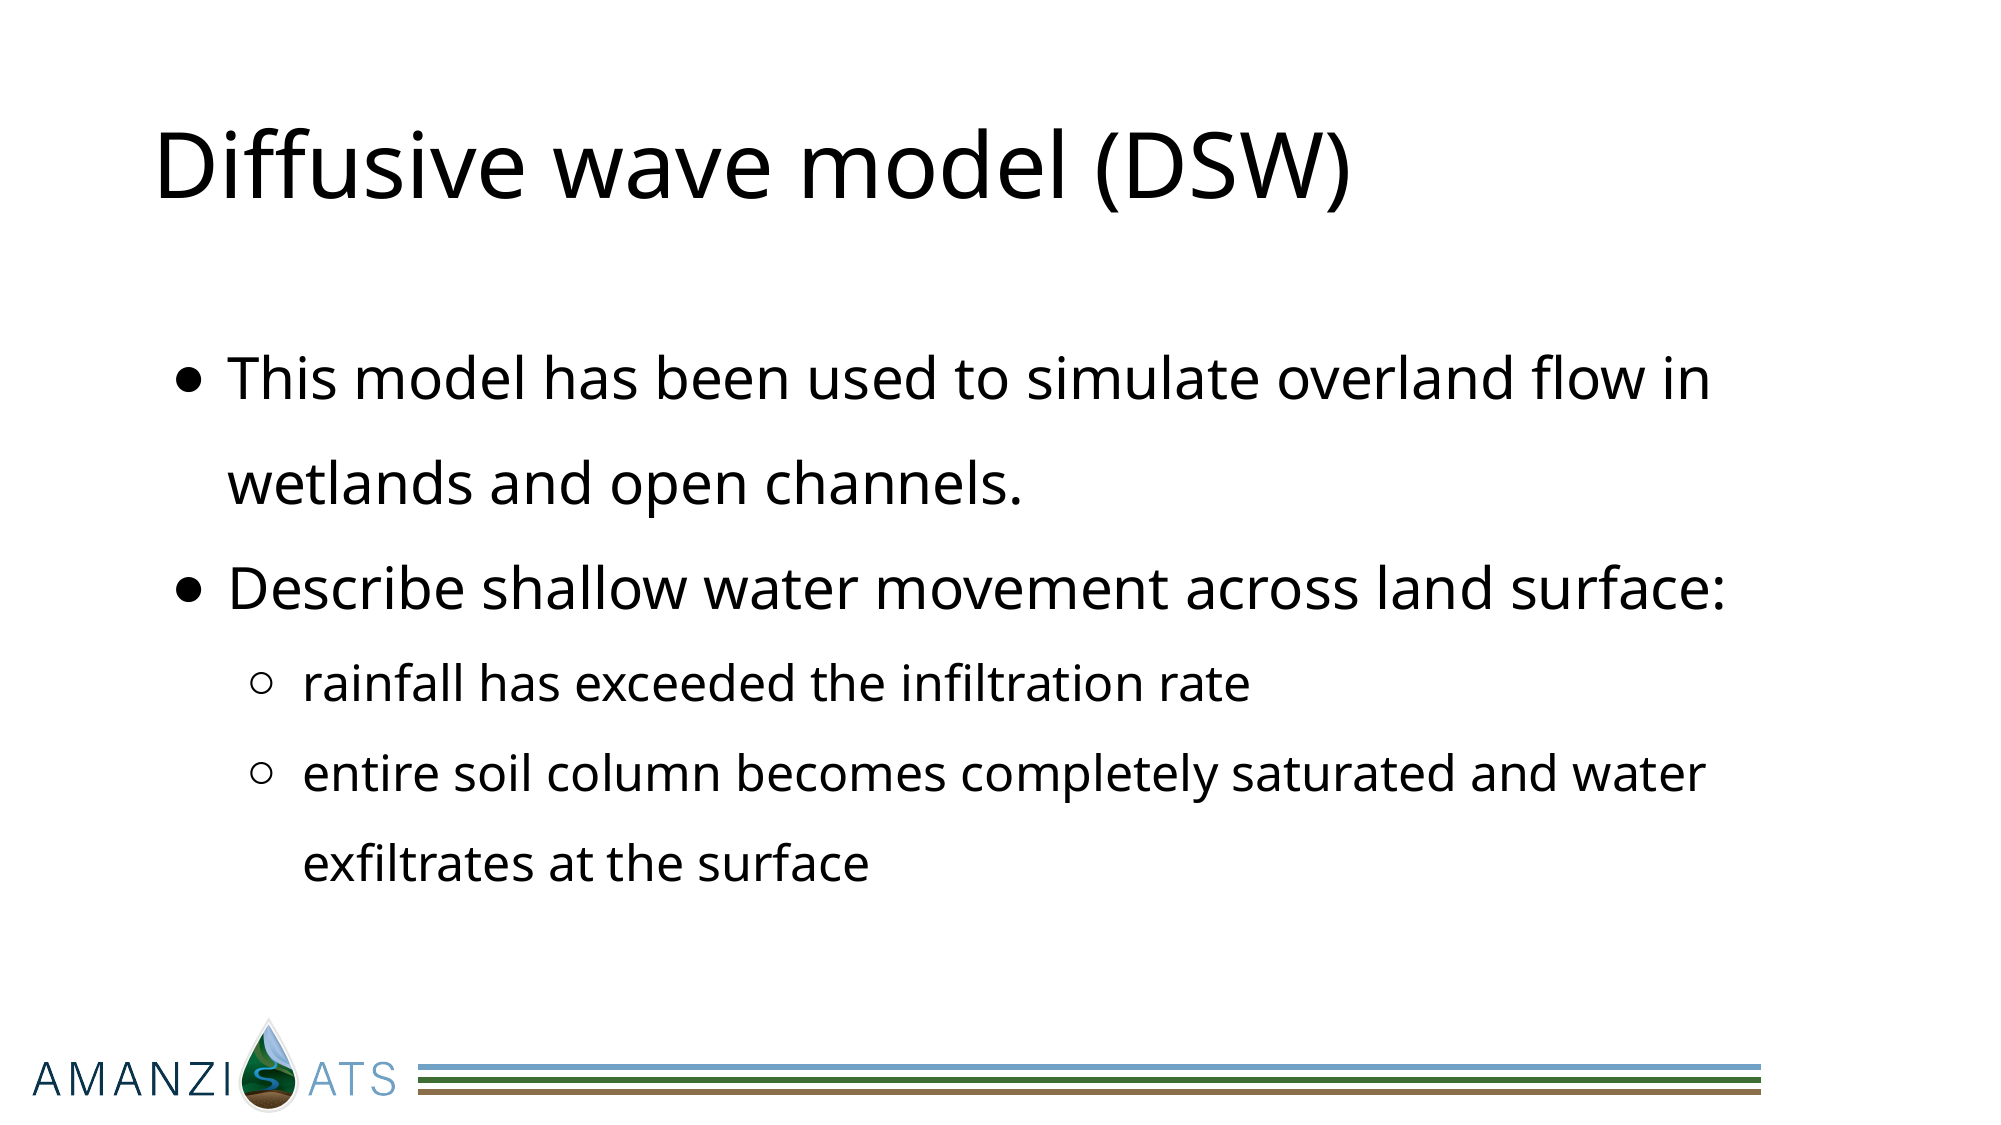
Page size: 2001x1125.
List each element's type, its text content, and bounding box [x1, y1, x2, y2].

picture [32, 1017, 395, 1113]
title Diffusive wave model (DSW) [137, 59, 1863, 278]
list This model has been used to simulate overland flow in wetlands and open channels. Describe shallow water movement across land surface: rainfall has exceeded the infiltration rate entire soil column becomes completely saturated and water exfiltrates at the surface [137, 299, 1863, 1014]
